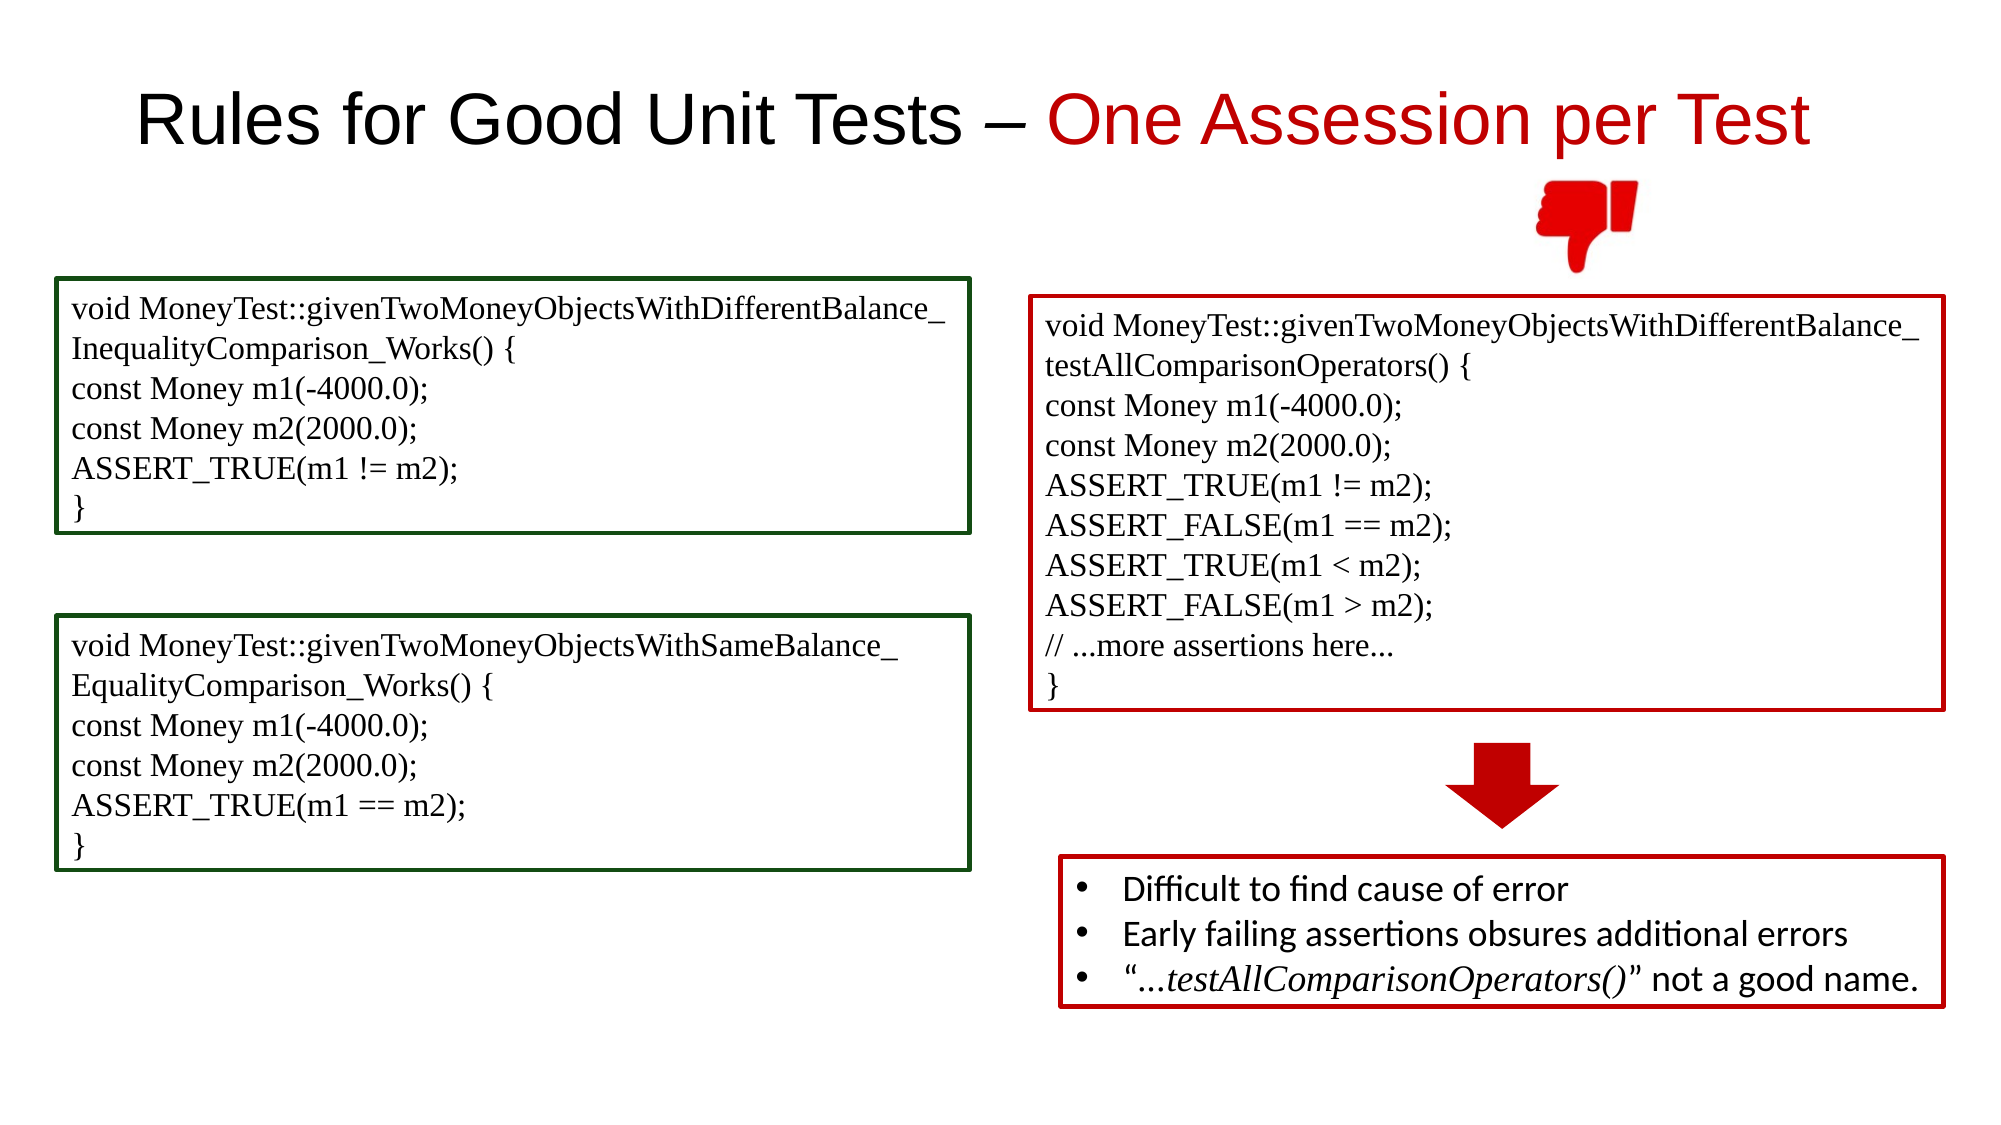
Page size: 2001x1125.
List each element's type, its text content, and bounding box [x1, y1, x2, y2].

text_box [1060, 743, 1944, 1008]
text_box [56, 278, 970, 874]
picture [1529, 175, 1655, 284]
text_box void MoneyTest::givenTwoMoneyObjectsWithDifferentBalance_ testAllComparisonOperators() { const Money m1(-4000.0); const Money m2(2000.0); ASSERT_TRUE(m1 != m2); ASSERT_FALSE(m1 == m2); ASSERT_TRUE(m1 < m2); ASSERT_FALSE(m1 > m2); // ...more assertions here... } [1030, 296, 1944, 710]
text_box Rules for Good Unit Tests – One Assession per Test [120, 12, 1846, 230]
